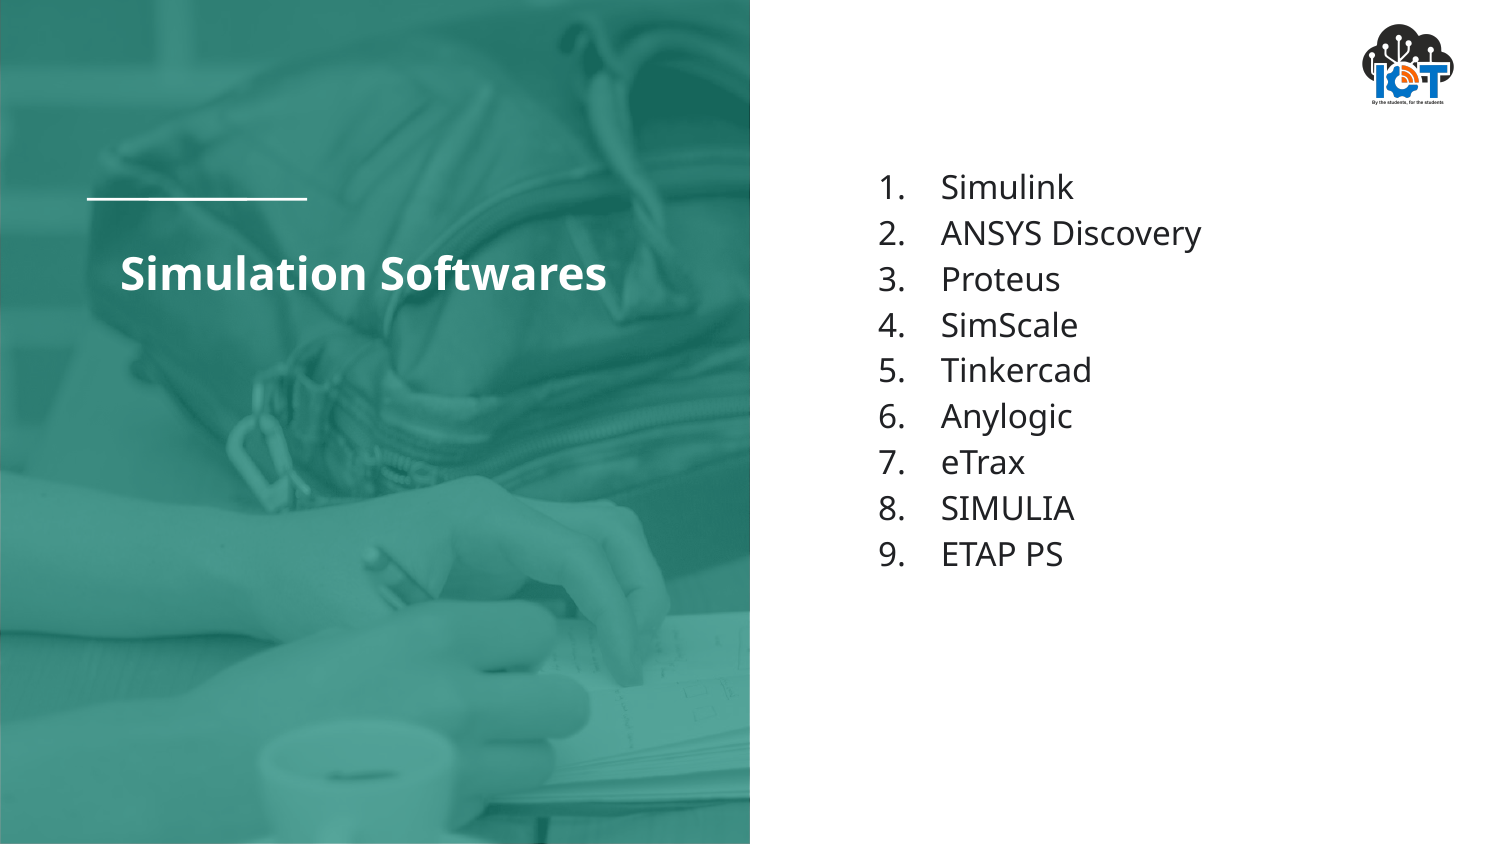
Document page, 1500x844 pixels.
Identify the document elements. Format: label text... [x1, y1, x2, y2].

title Simulation Softwares [104, 229, 647, 506]
list Simulink ANSYS Discovery Proteus SimScale Tinkercad Anylogic eTrax SIMULIA ETAP PS [842, 145, 1475, 642]
picture [1337, 14, 1479, 115]
